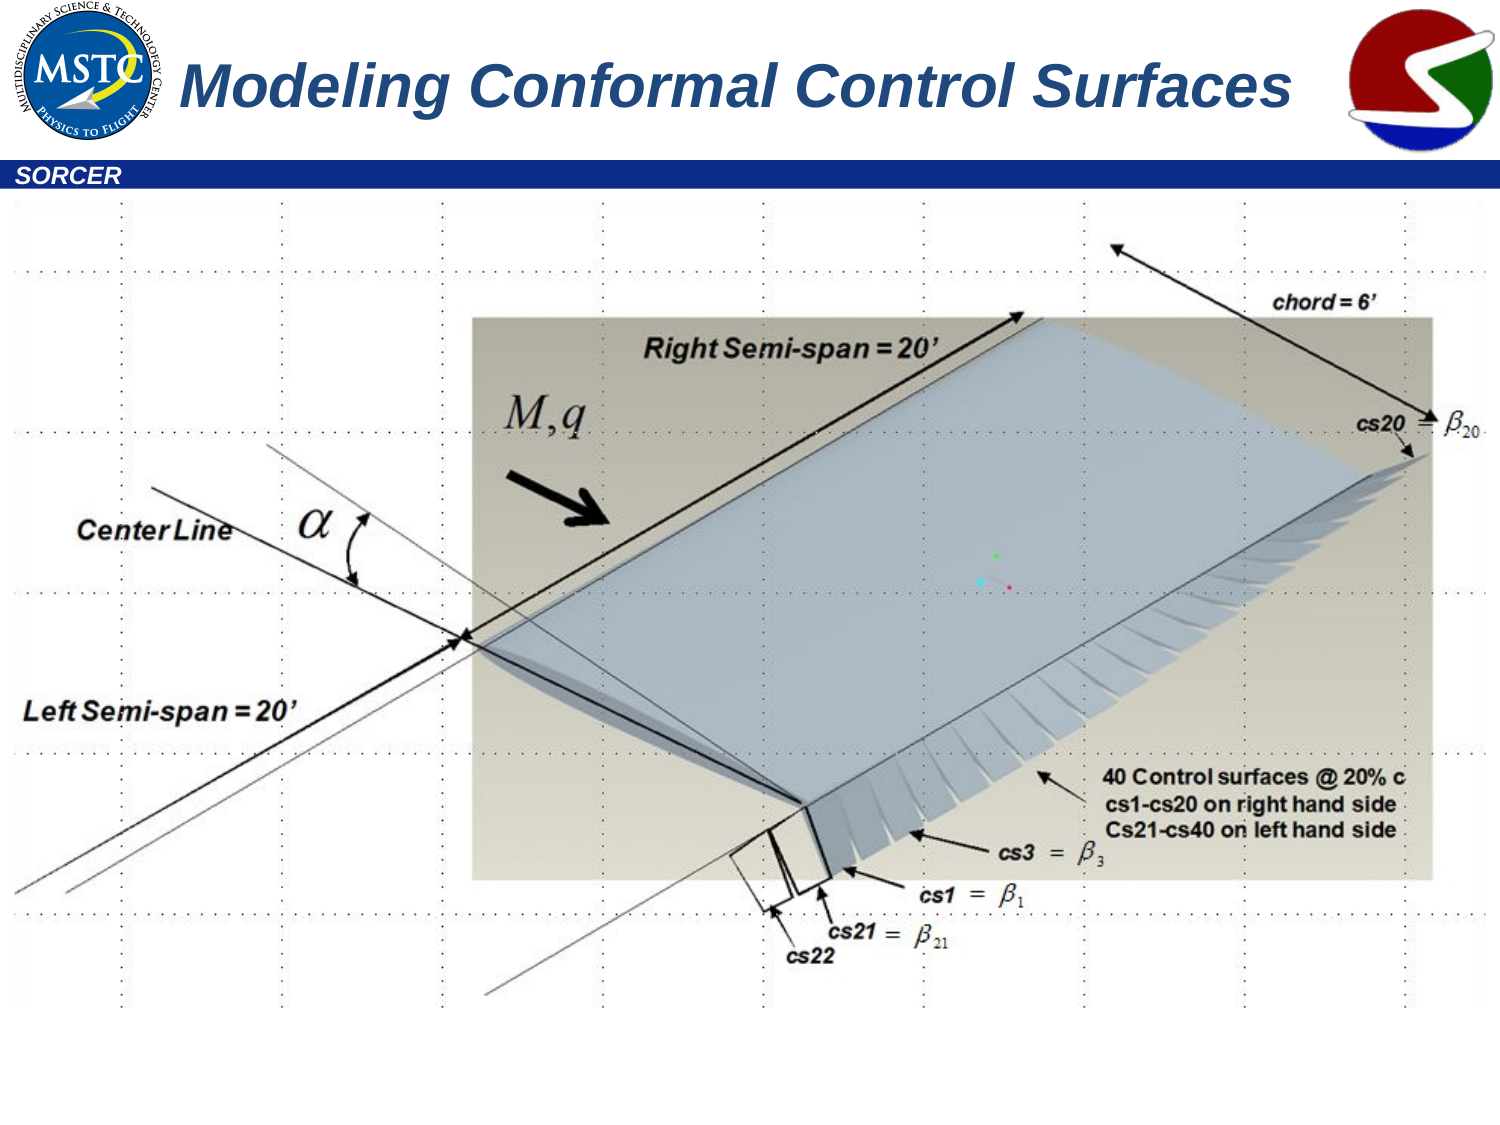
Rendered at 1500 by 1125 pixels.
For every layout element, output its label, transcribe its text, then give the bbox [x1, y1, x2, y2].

picture [1347, 7, 1495, 154]
title Modeling Conformal Control Surfaces [162, 2, 1313, 164]
picture [14, 199, 1486, 1009]
picture [12, 0, 163, 148]
